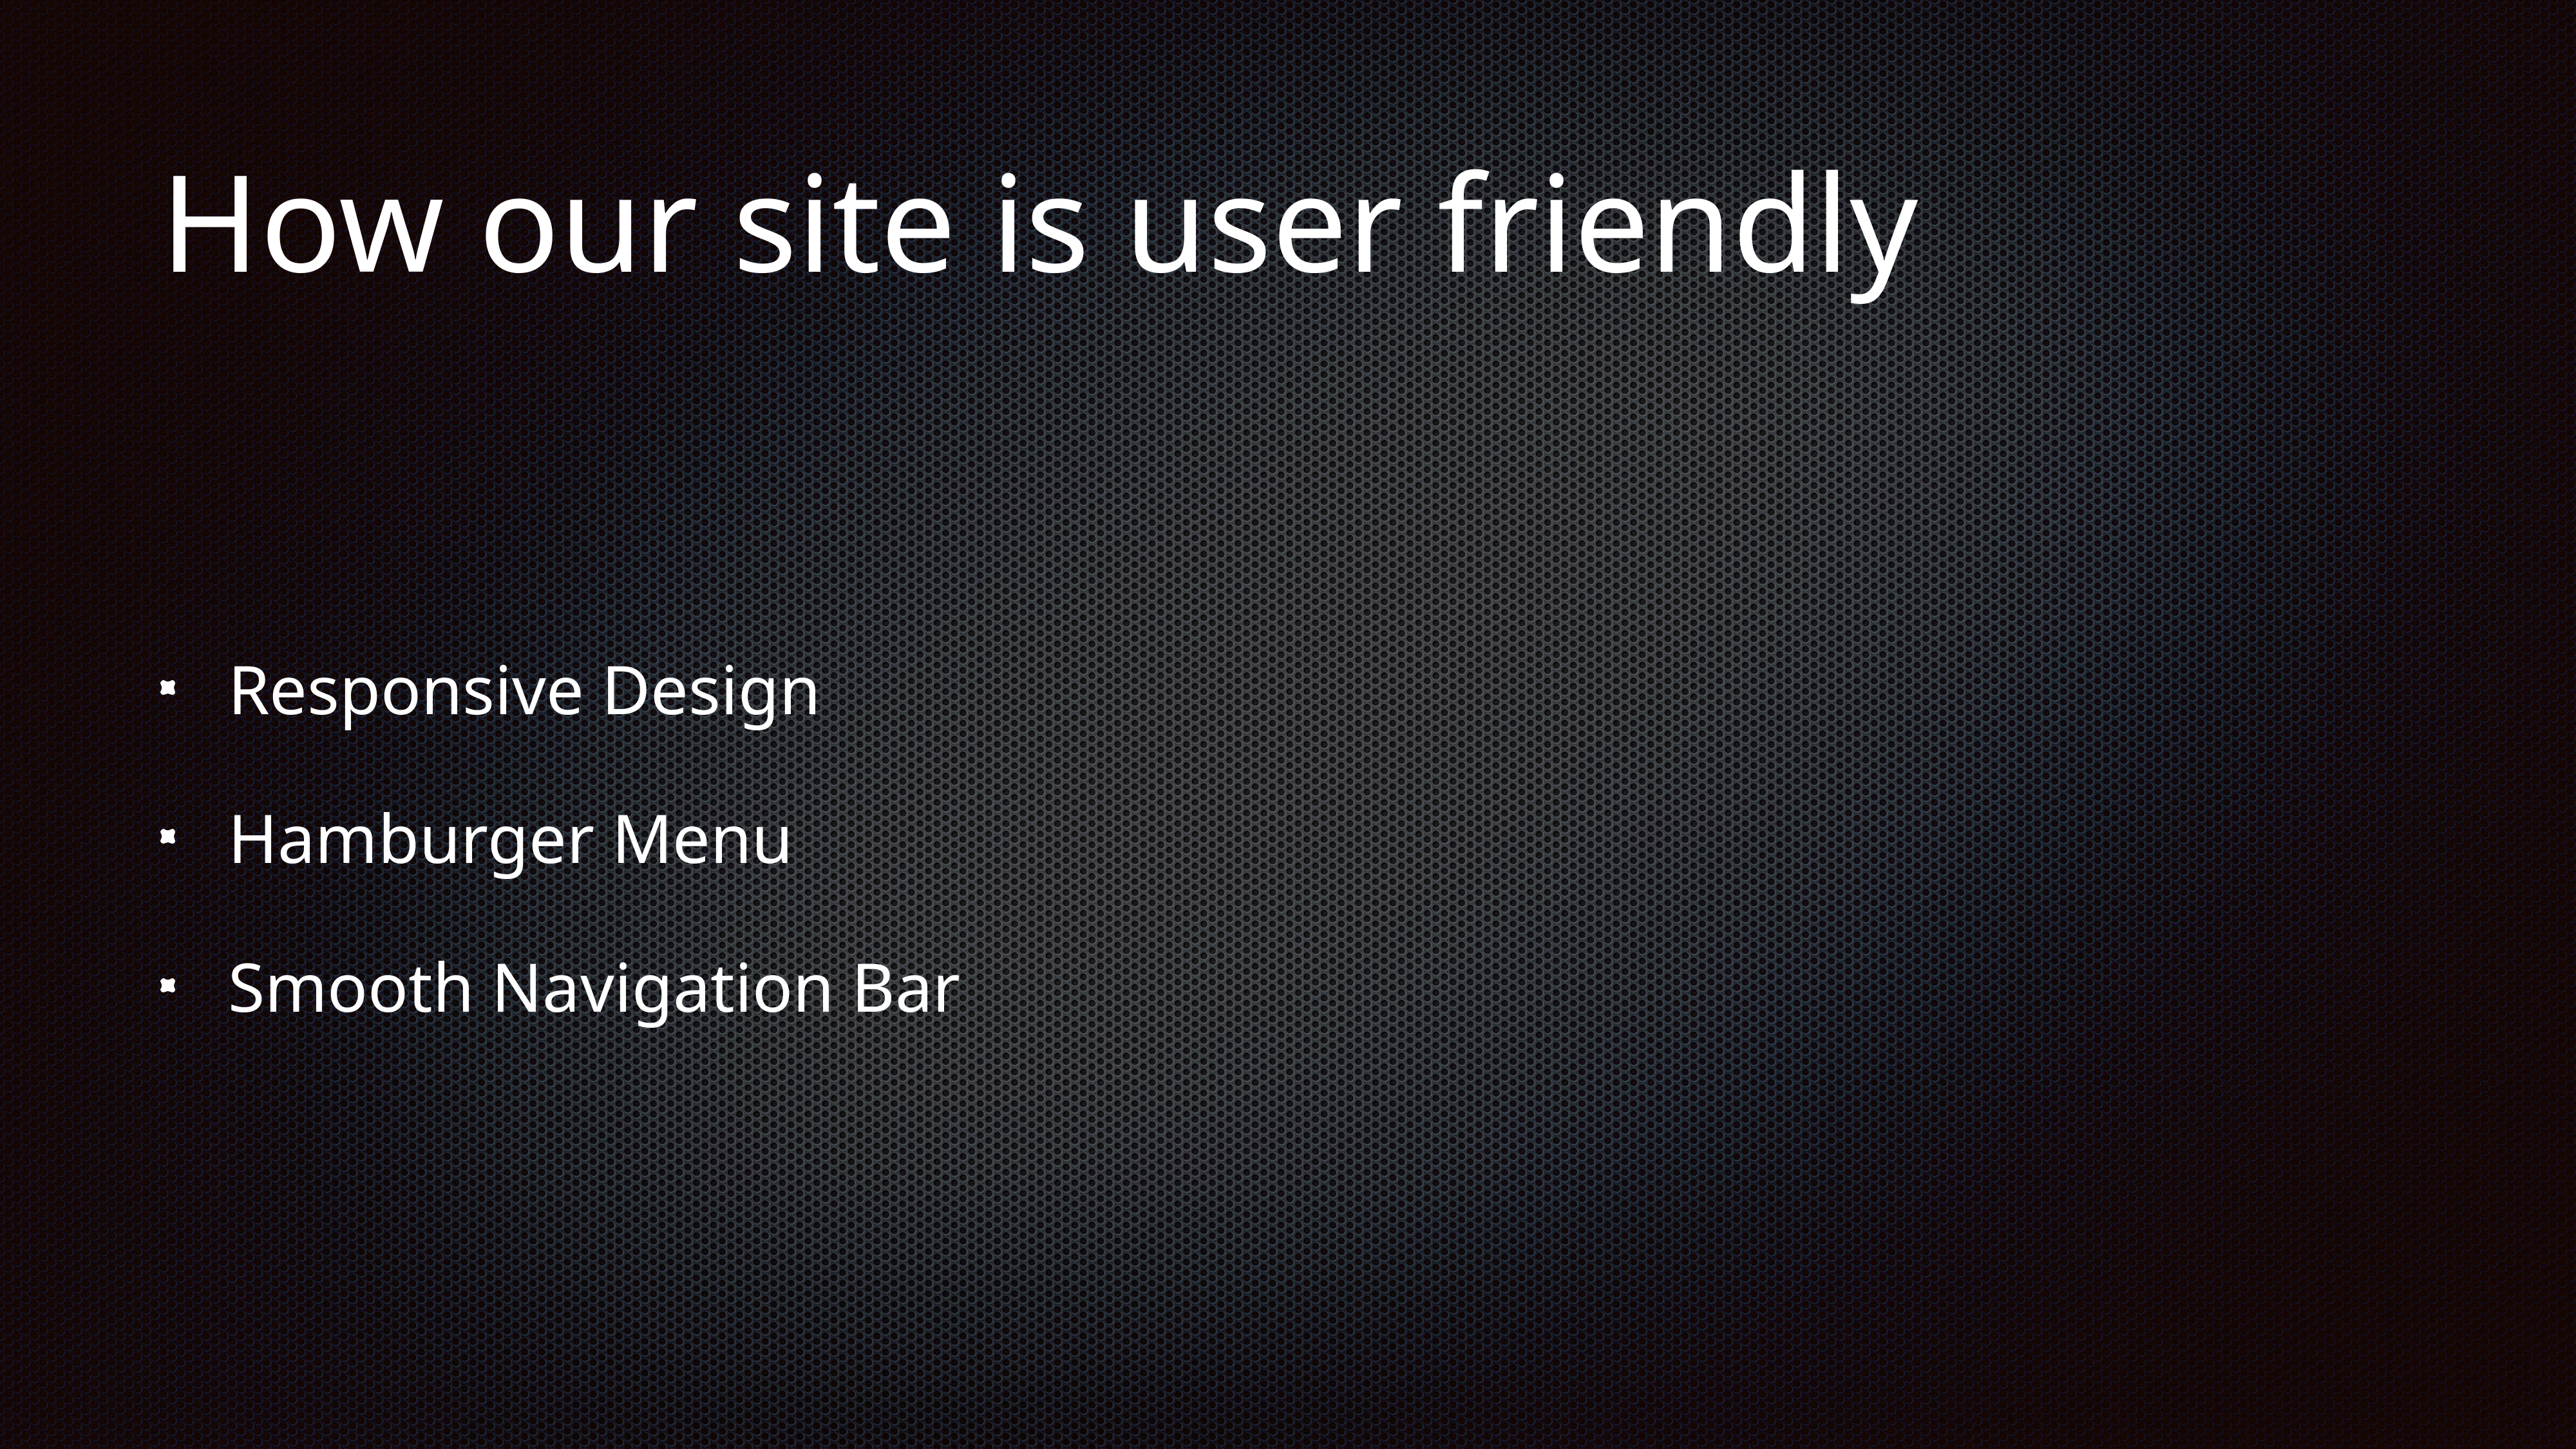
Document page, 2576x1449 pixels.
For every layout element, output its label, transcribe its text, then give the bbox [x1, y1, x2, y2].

title How our site is user friendly [155, 37, 2421, 401]
picture [0, 0, 2576, 1449]
list Responsive Design Hamburger Menu Smooth Navigation Bar [155, 412, 2400, 1262]
